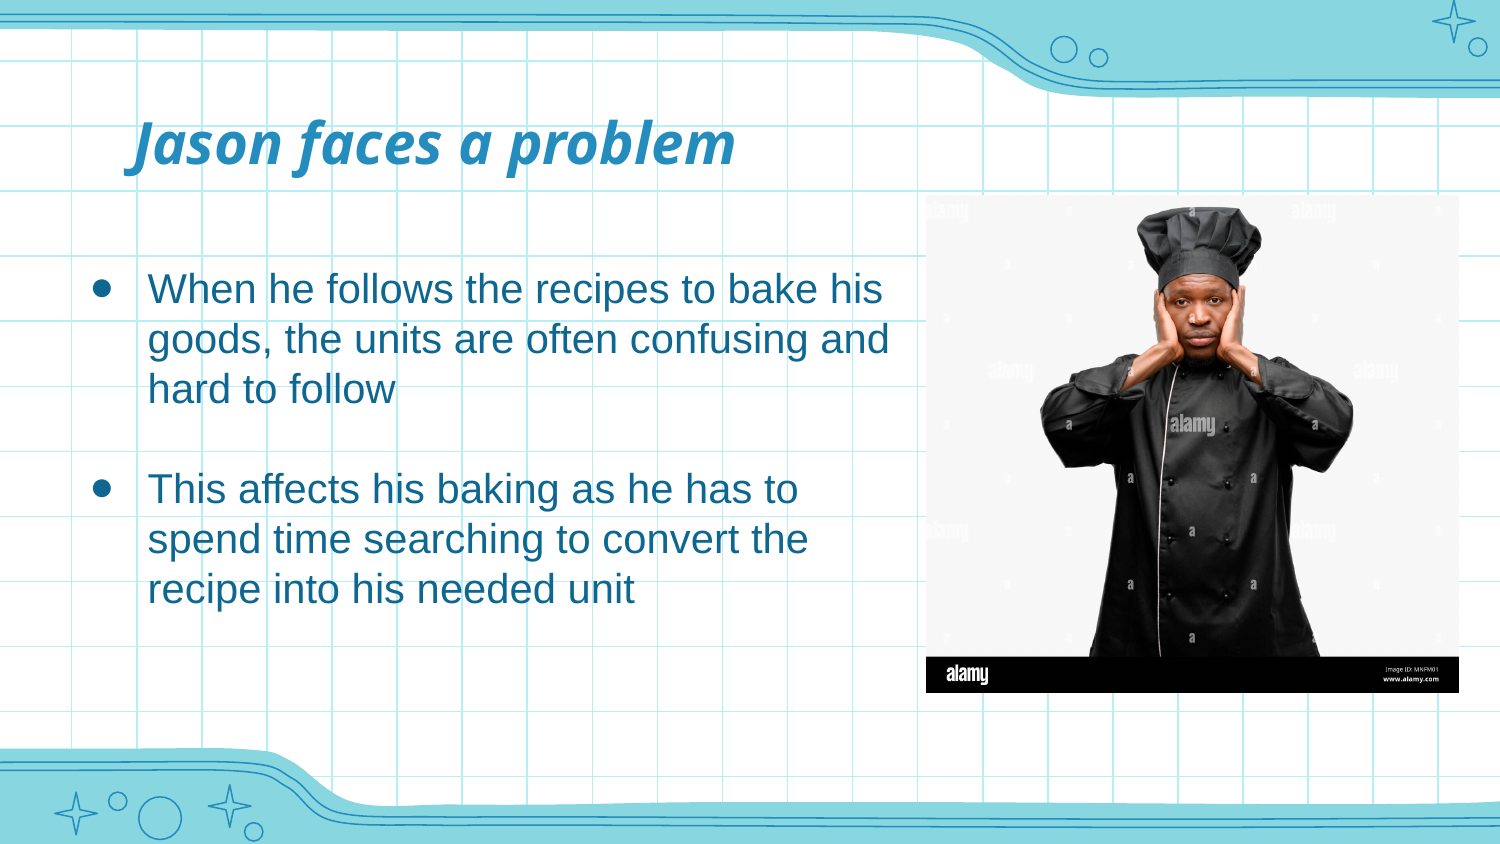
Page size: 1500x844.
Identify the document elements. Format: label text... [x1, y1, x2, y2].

picture [926, 195, 1459, 693]
subtitle When he follows the recipes to bake his goods, the units are often confusing and hard to follow This affects his baking as he has to spend time searching to convert the recipe into his needed unit [57, 246, 927, 712]
title Jason faces a problem [118, 91, 1382, 196]
